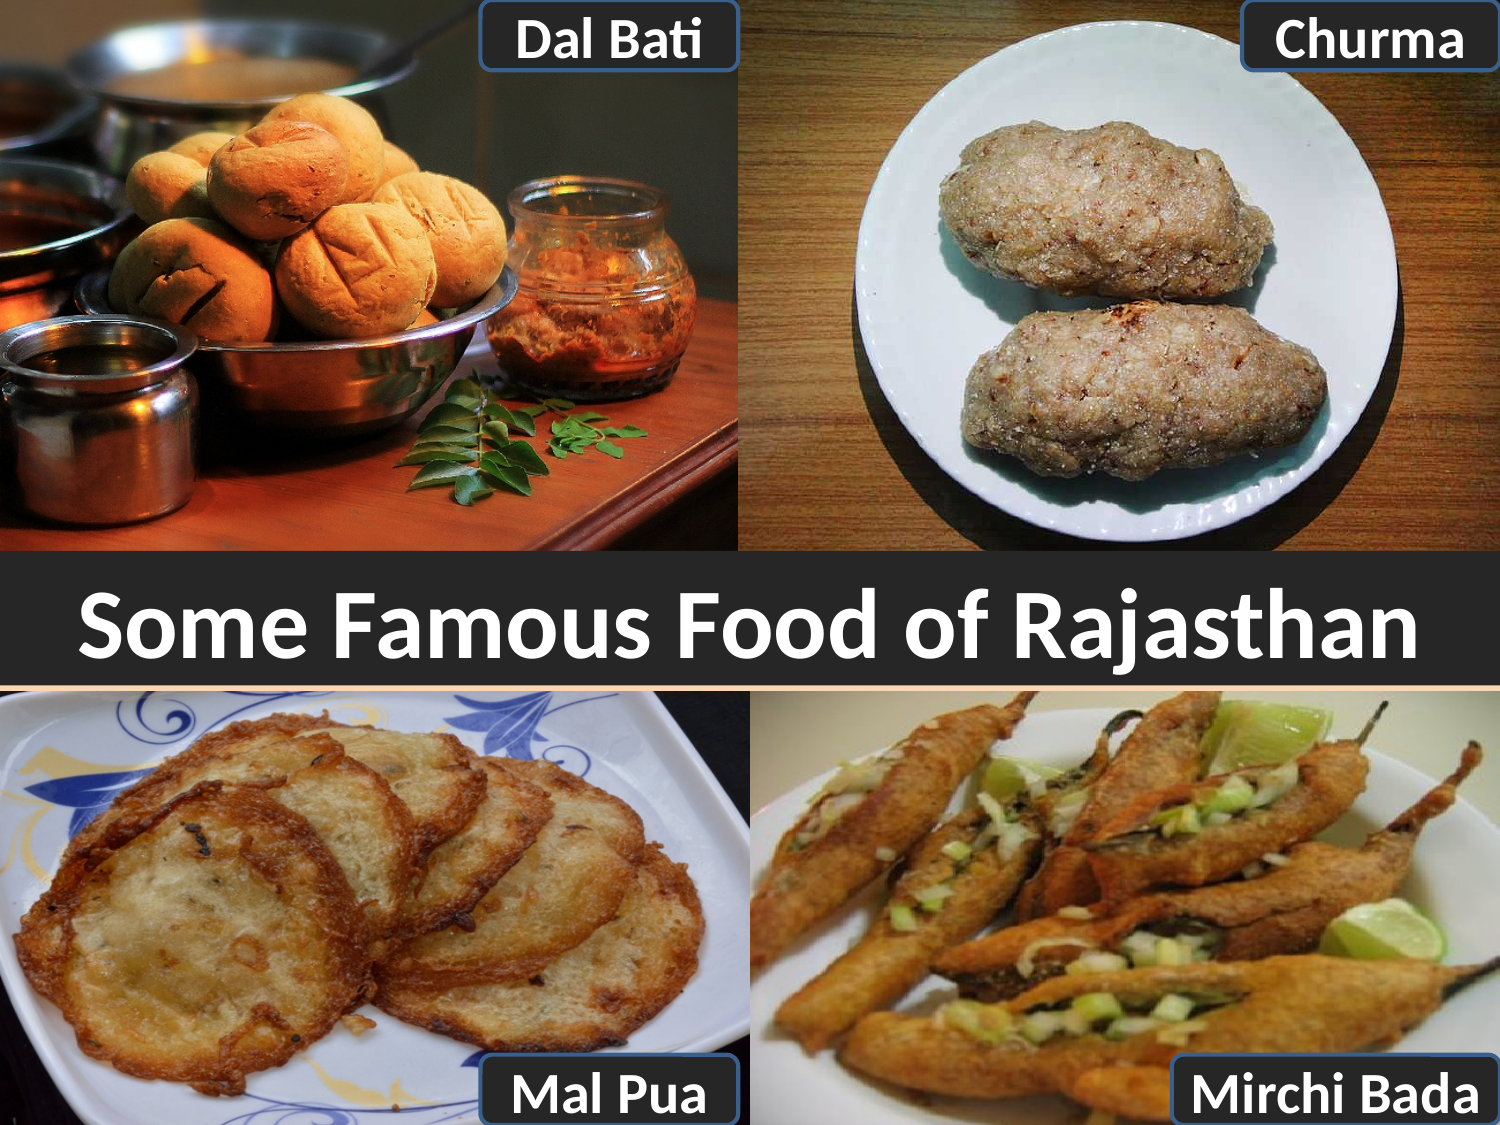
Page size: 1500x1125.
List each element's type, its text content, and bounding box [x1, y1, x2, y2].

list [0, 0, 735, 552]
picture [0, 691, 1500, 1125]
text_box Some Famous Food of Rajasthan [0, 558, 1500, 686]
picture [737, 0, 1500, 552]
